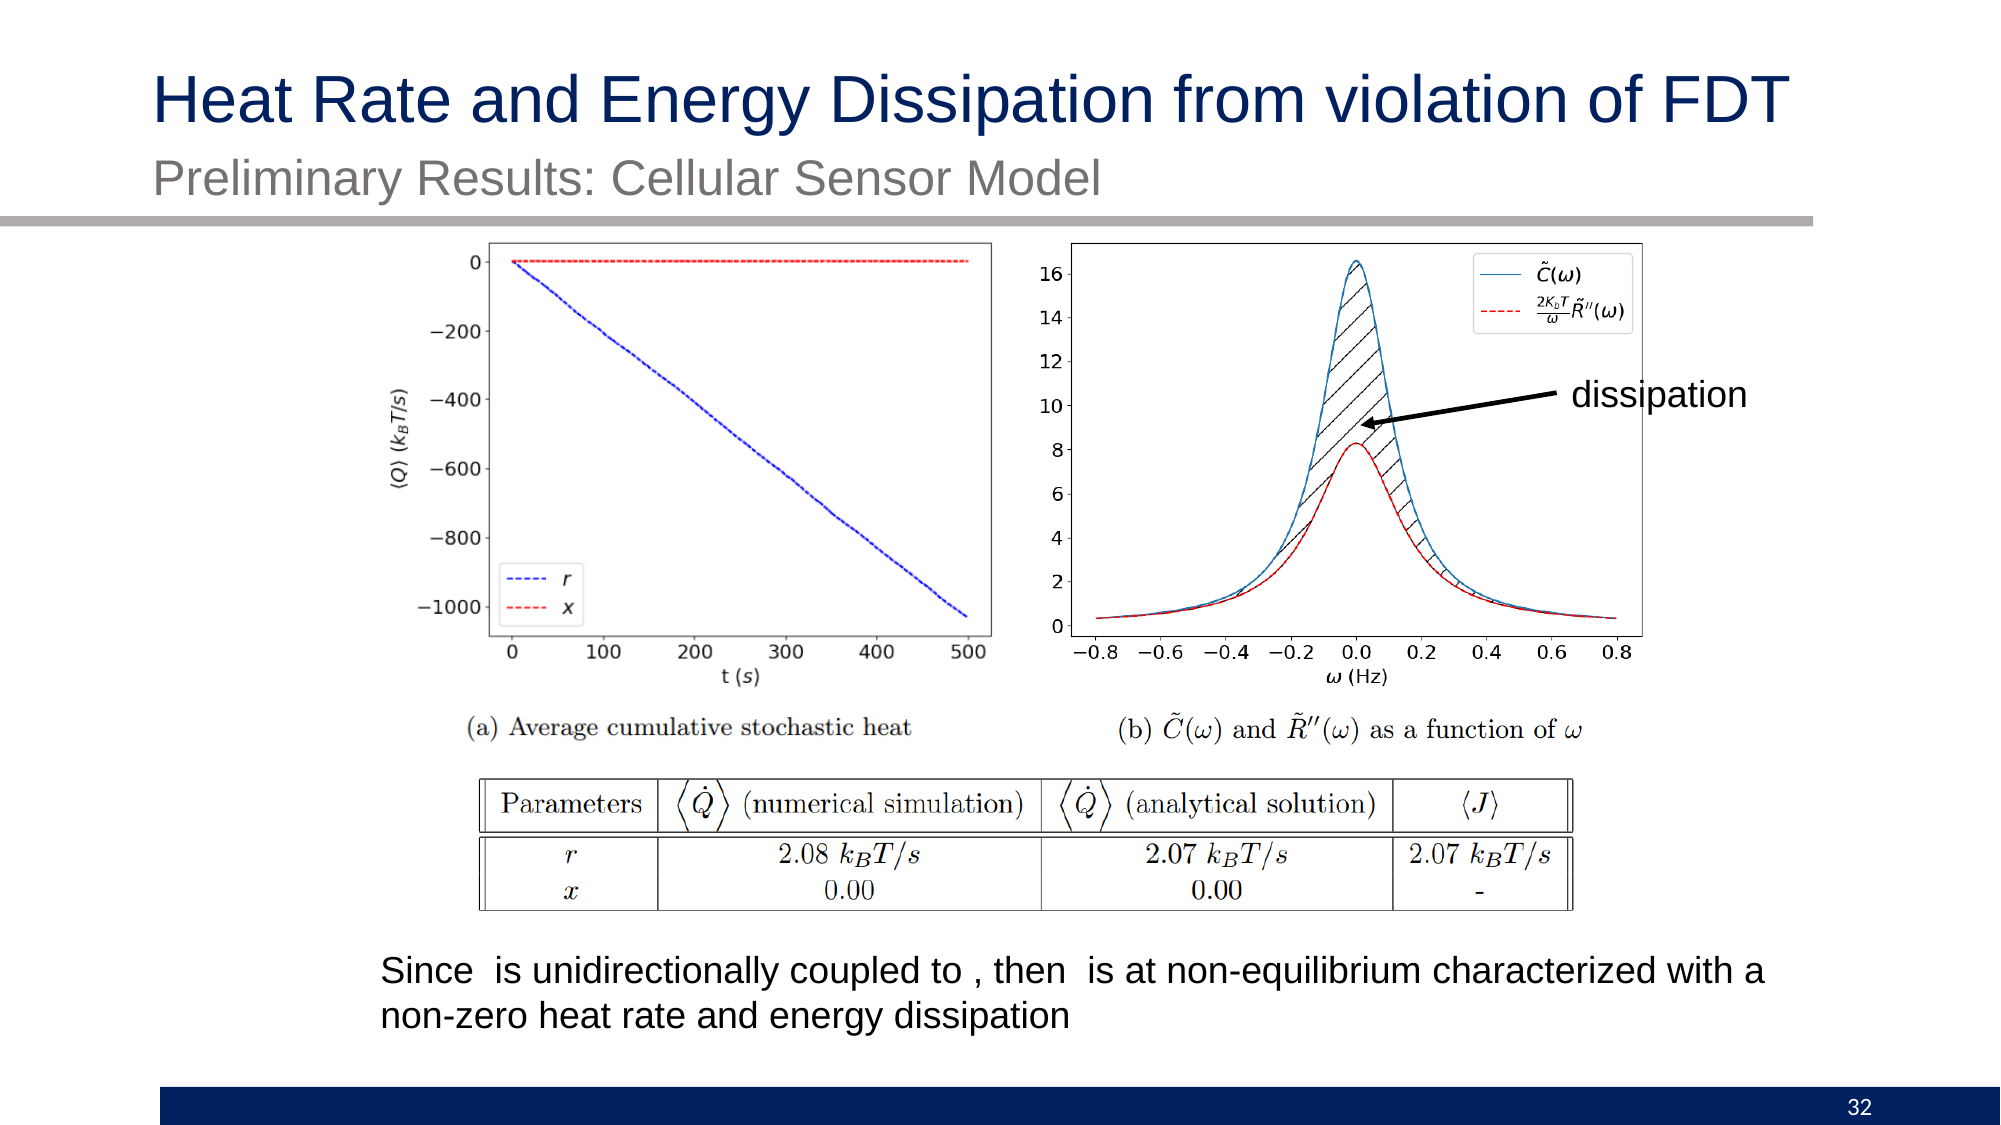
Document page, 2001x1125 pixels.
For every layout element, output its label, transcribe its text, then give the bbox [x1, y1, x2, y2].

picture [373, 231, 1000, 750]
text_box [159, 1086, 1437, 1125]
slide_number 32 [1437, 1075, 1888, 1125]
text_box [1888, 1086, 2000, 1125]
picture [1026, 231, 1653, 701]
picture [1113, 706, 1583, 747]
title Heat Rate and Energy Dissipation from violation of FDT [137, 59, 1863, 137]
text_box Preliminary Results: Cellular Sensor Model [137, 137, 1863, 221]
text_box [0, 215, 1814, 227]
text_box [1360, 393, 1557, 426]
picture [471, 767, 1583, 918]
